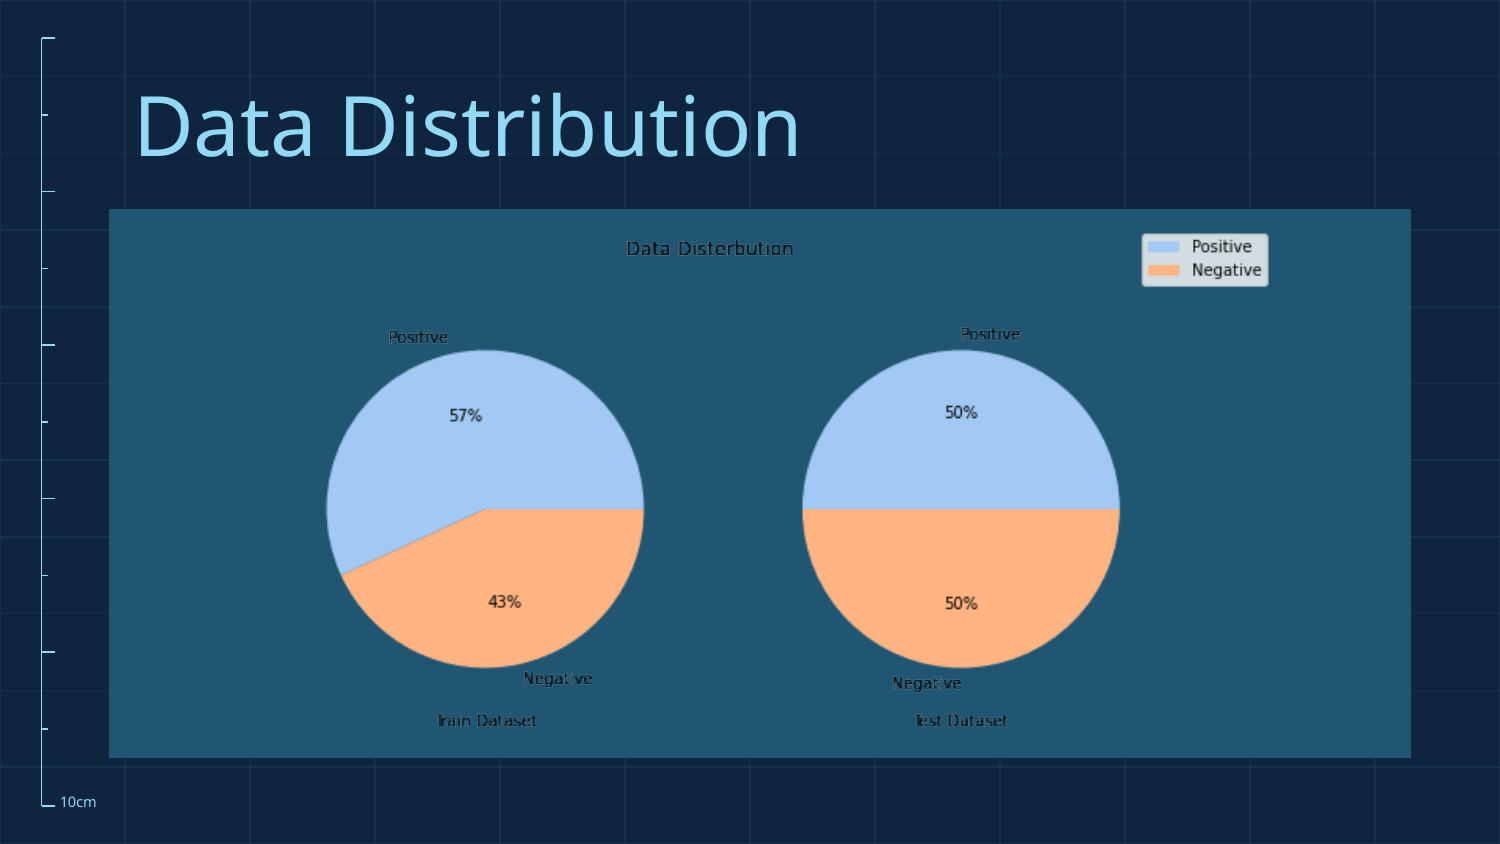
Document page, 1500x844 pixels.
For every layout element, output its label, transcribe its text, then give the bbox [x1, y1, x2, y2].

picture [275, 226, 1275, 741]
title Data Distribution [118, 72, 1382, 167]
text_box [109, 209, 1411, 757]
